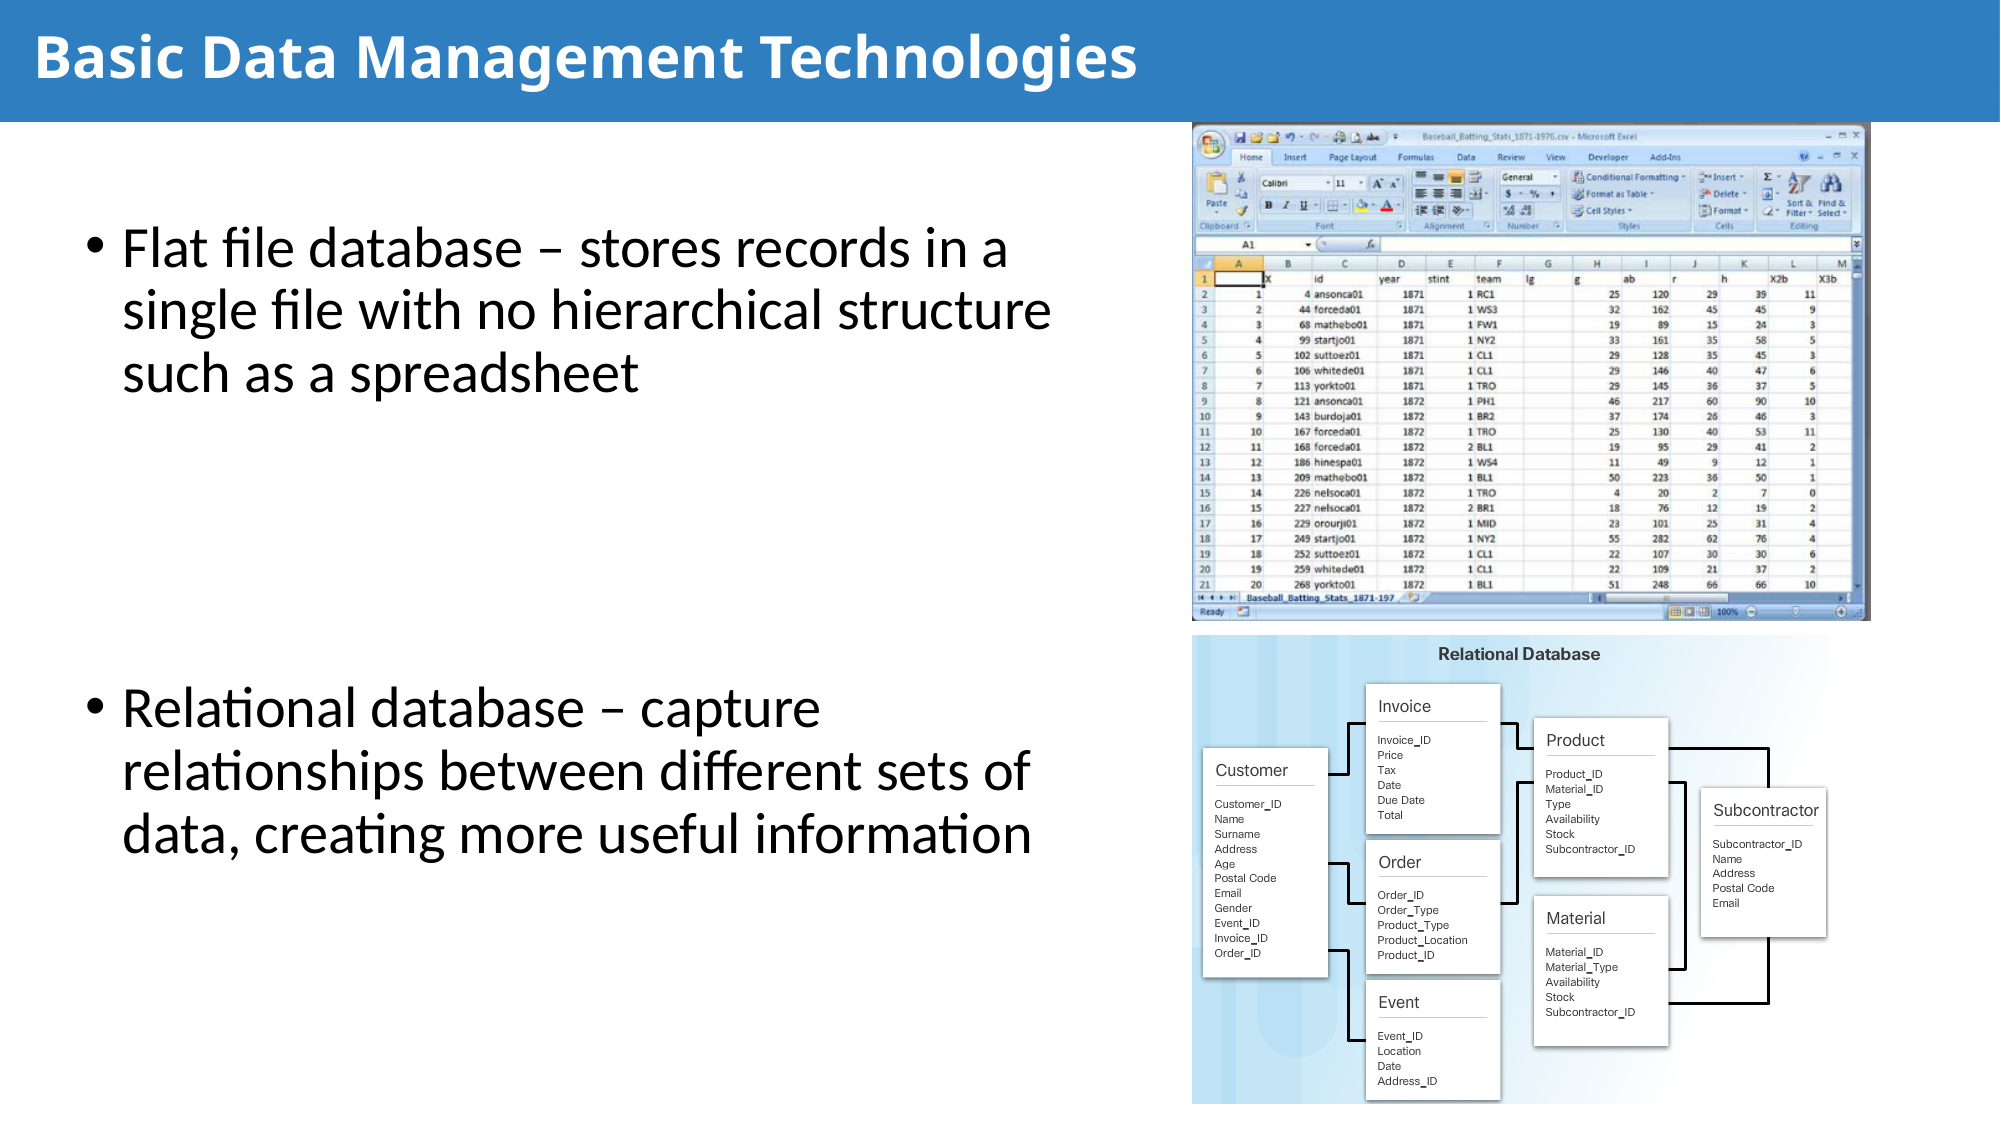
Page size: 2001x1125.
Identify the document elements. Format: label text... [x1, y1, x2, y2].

list Flat file database – stores records in a single file with no hierarchical structure such as a spreadsheet Relational database – capture relationships between different sets of data, creating more useful information [70, 209, 1122, 963]
picture [1192, 635, 1829, 1104]
title Basic Data Management Technologies [18, 21, 1744, 105]
picture [0, 0, 2000, 621]
